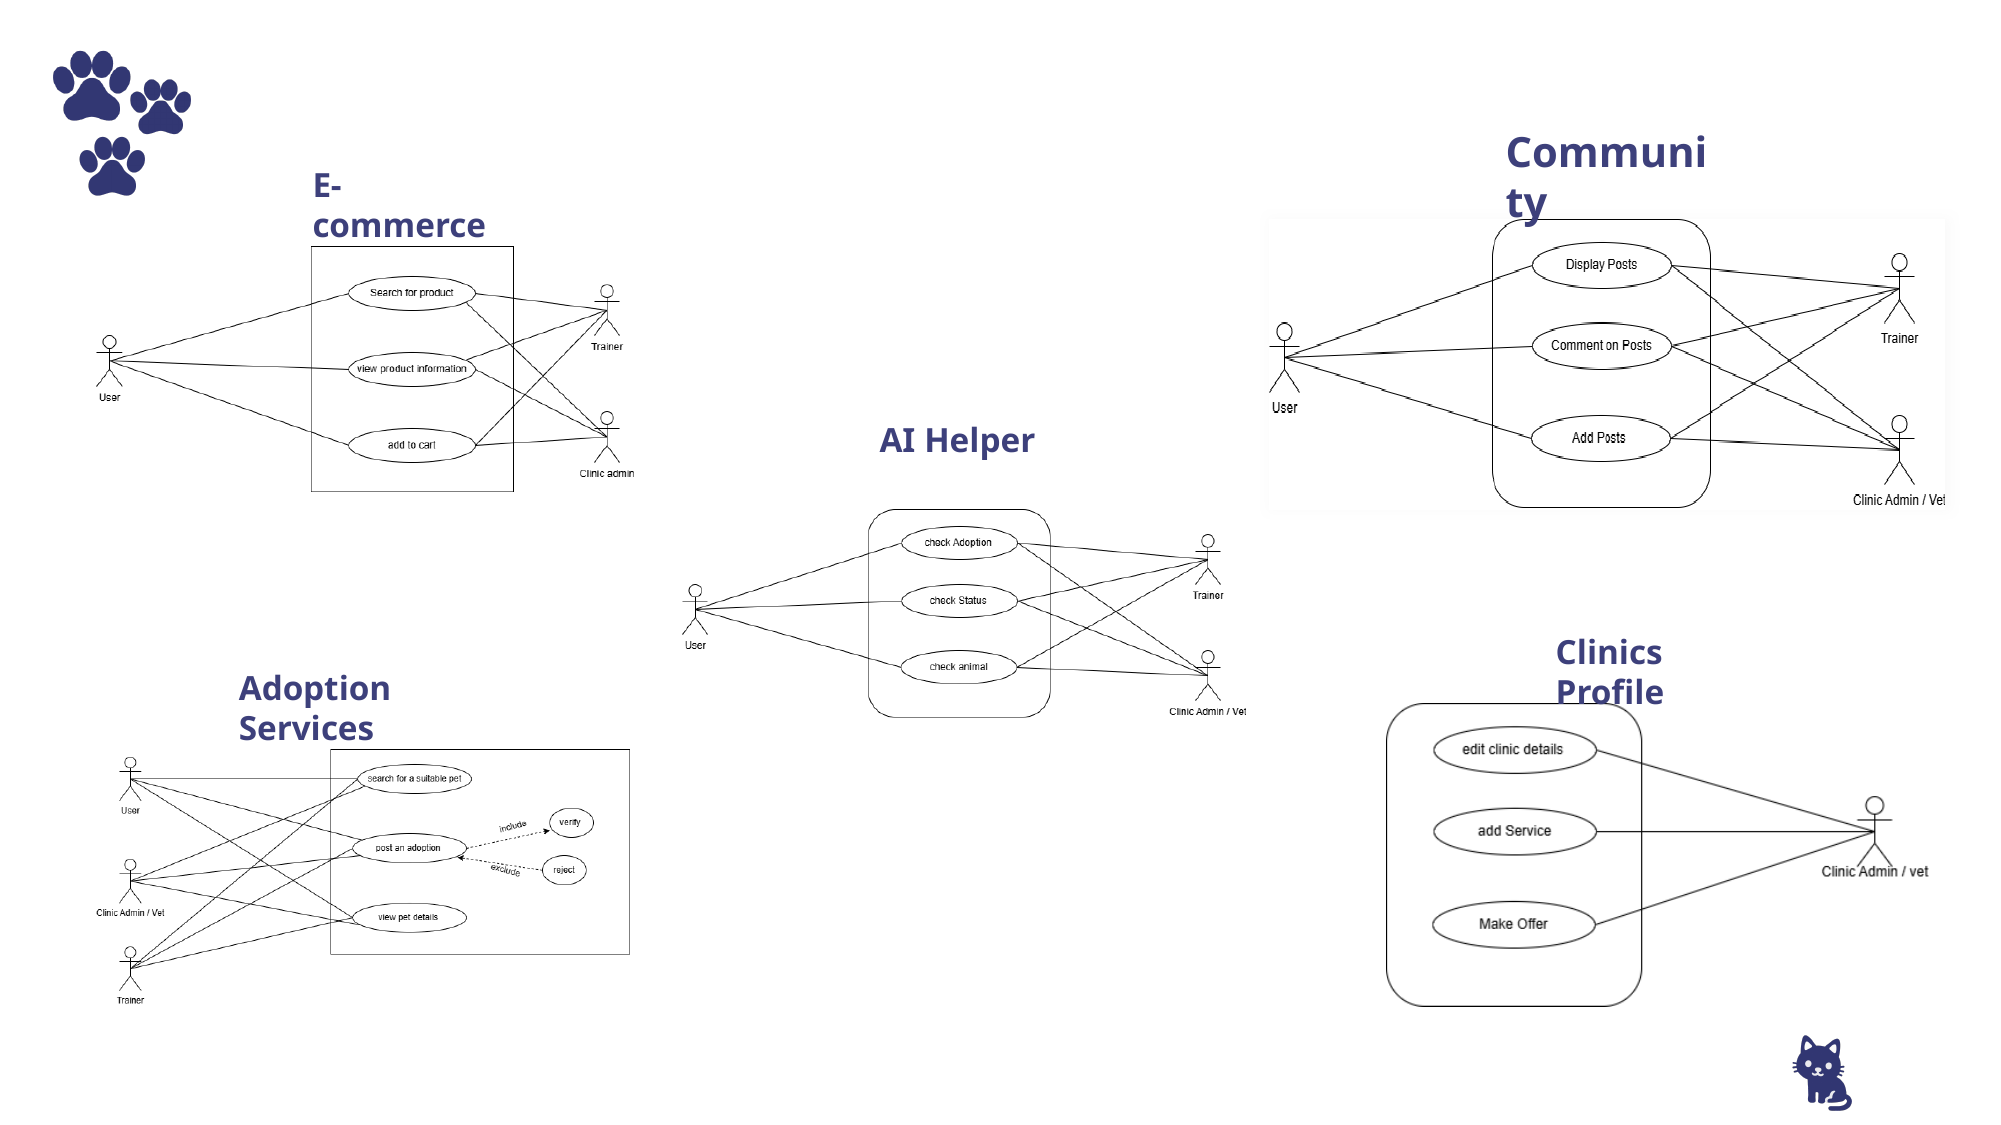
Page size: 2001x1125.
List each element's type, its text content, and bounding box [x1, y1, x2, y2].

picture [95, 246, 634, 492]
picture [1386, 703, 1945, 1007]
picture [1269, 218, 1945, 510]
text_box Clinics Profile [1540, 623, 1774, 703]
text_box E-commerce [297, 156, 531, 246]
text_box Community [1490, 118, 1724, 218]
picture [44, 38, 198, 206]
picture [95, 749, 631, 1007]
picture [681, 508, 1247, 719]
picture [1783, 1034, 1860, 1111]
text_box AI Helper [864, 411, 1098, 467]
text_box Adoption Services [224, 660, 514, 749]
